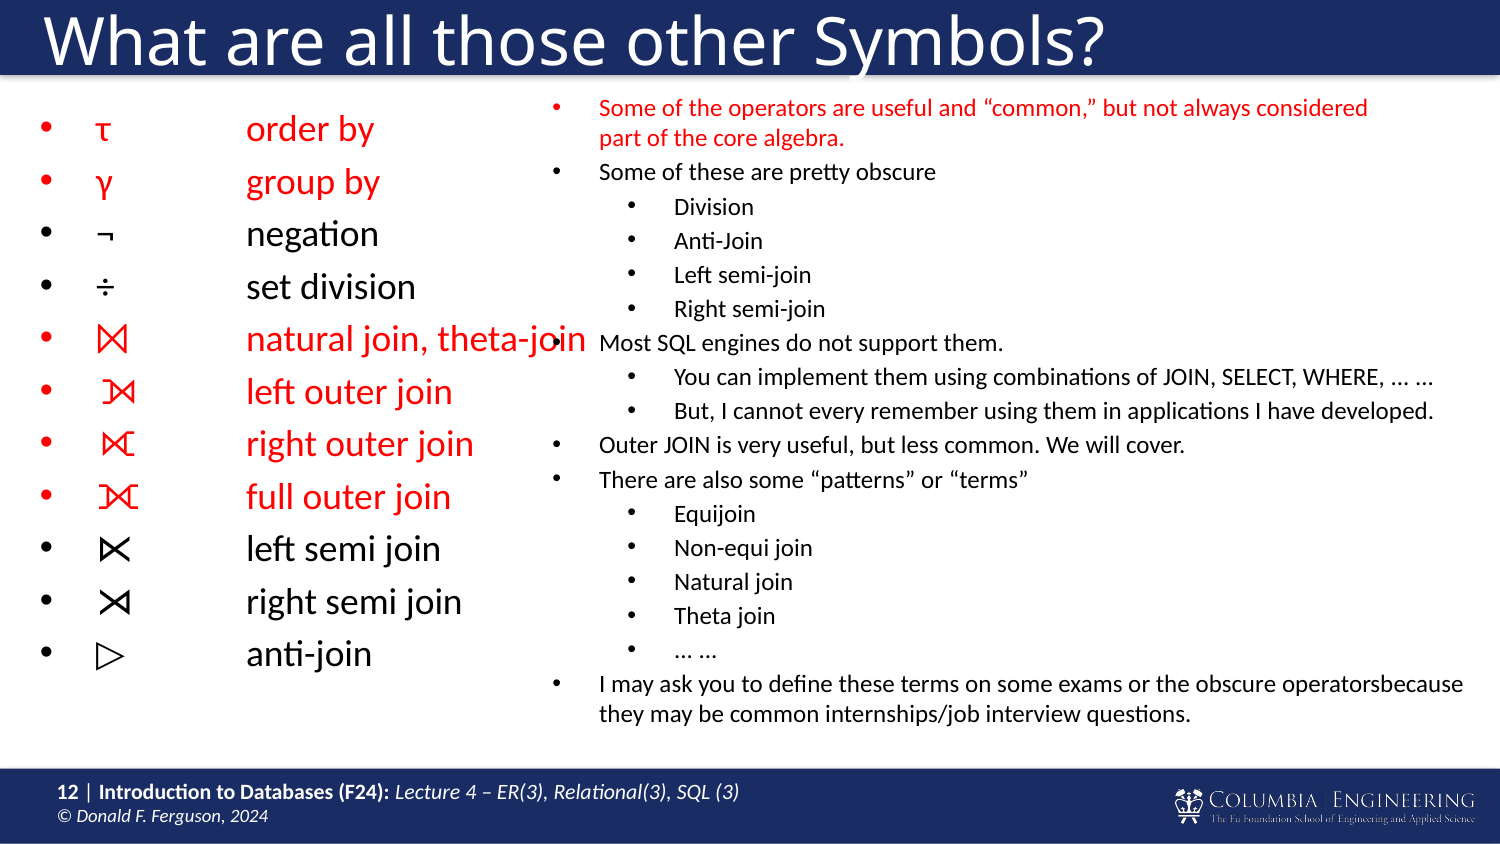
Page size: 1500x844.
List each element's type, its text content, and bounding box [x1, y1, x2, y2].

title What are all those other Symbols? [28, 0, 1450, 73]
list τ order by γ group by ¬ negation ÷ set division ⨝ natural join, theta-join ⟕ left outer join ⟖ right outer join ⟗ full outer join ⋉ left semi join ⋊ right semi join ▷ anti-join [24, 96, 537, 760]
text_box Some of the operators are useful and “common,” but not always considered part of the core algebra. Some of these are pretty obscure Division Anti-Join Left semi-join Right semi-join Most SQL engines do not support them. You can implement them using combinations of JOIN, SELECT, WHERE, ... ... But, I cannot every remember using them in applications I have developed. Outer JOIN is very useful, but less common. We will cover. There are also some “patterns” or “terms” Equijoin Non-equi join Natural join Theta join ... ... I may ask you to define these terms on some exams or the obscure operatorsbecause they may be common internships/job interview questions. [537, 84, 1500, 770]
